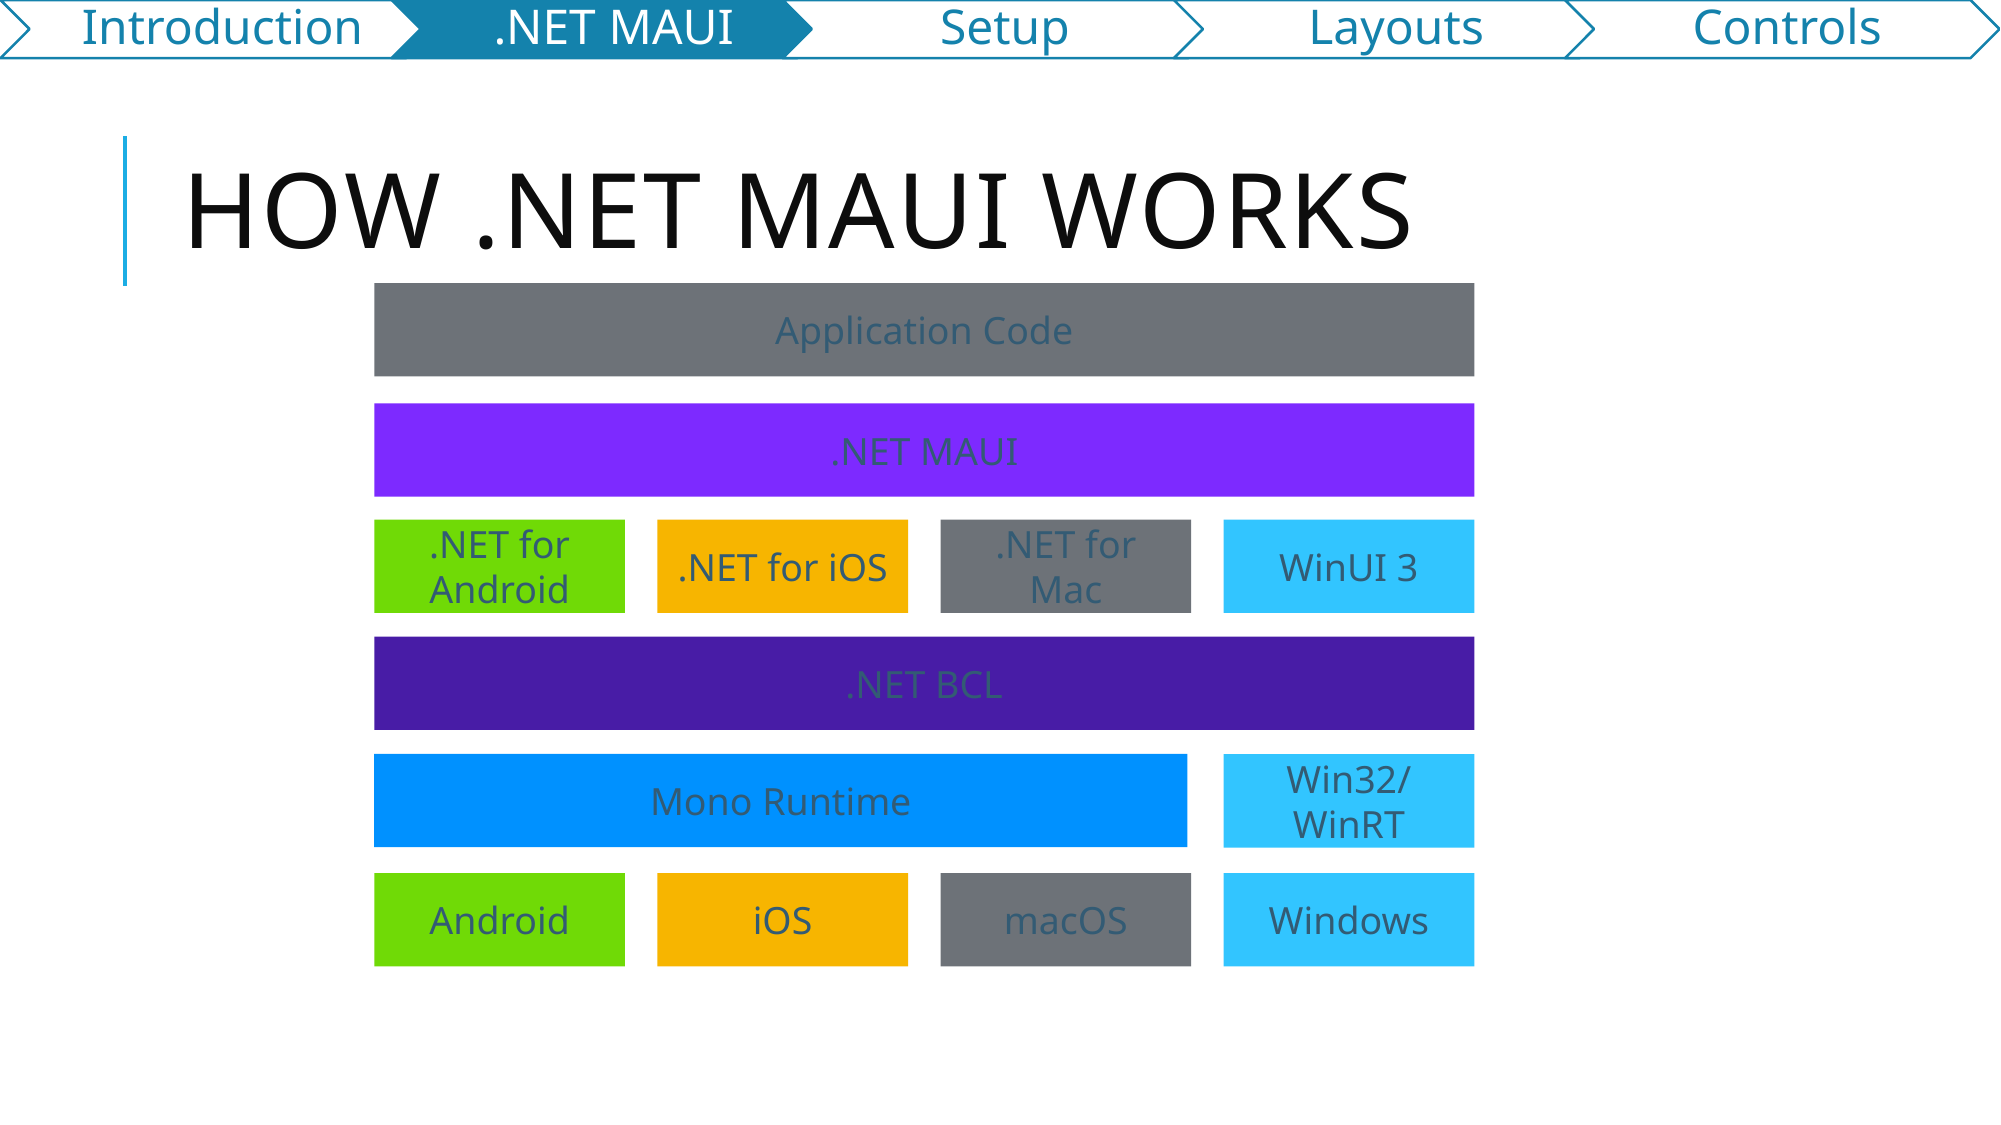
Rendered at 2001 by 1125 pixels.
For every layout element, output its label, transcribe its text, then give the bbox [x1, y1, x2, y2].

text_box iOS [656, 872, 909, 968]
text_box Win32/WinRT [1222, 753, 1476, 849]
text_box .NET for Android [373, 518, 626, 614]
text_box Mono Runtime [373, 753, 1189, 848]
text_box Windows [1222, 872, 1476, 968]
text_box .NET for Mac [939, 518, 1192, 614]
text_box Application Code [373, 282, 1476, 378]
text_box macOS [939, 872, 1192, 968]
title How .NET MAUI Works [168, 96, 1763, 342]
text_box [0, 0, 2000, 59]
text_box WinUI 3 [1222, 518, 1476, 614]
text_box .NET BCL [373, 635, 1476, 731]
text_box .NET MAUI [373, 402, 1476, 498]
text_box Android [373, 872, 626, 968]
text_box .NET for iOS [656, 518, 909, 614]
